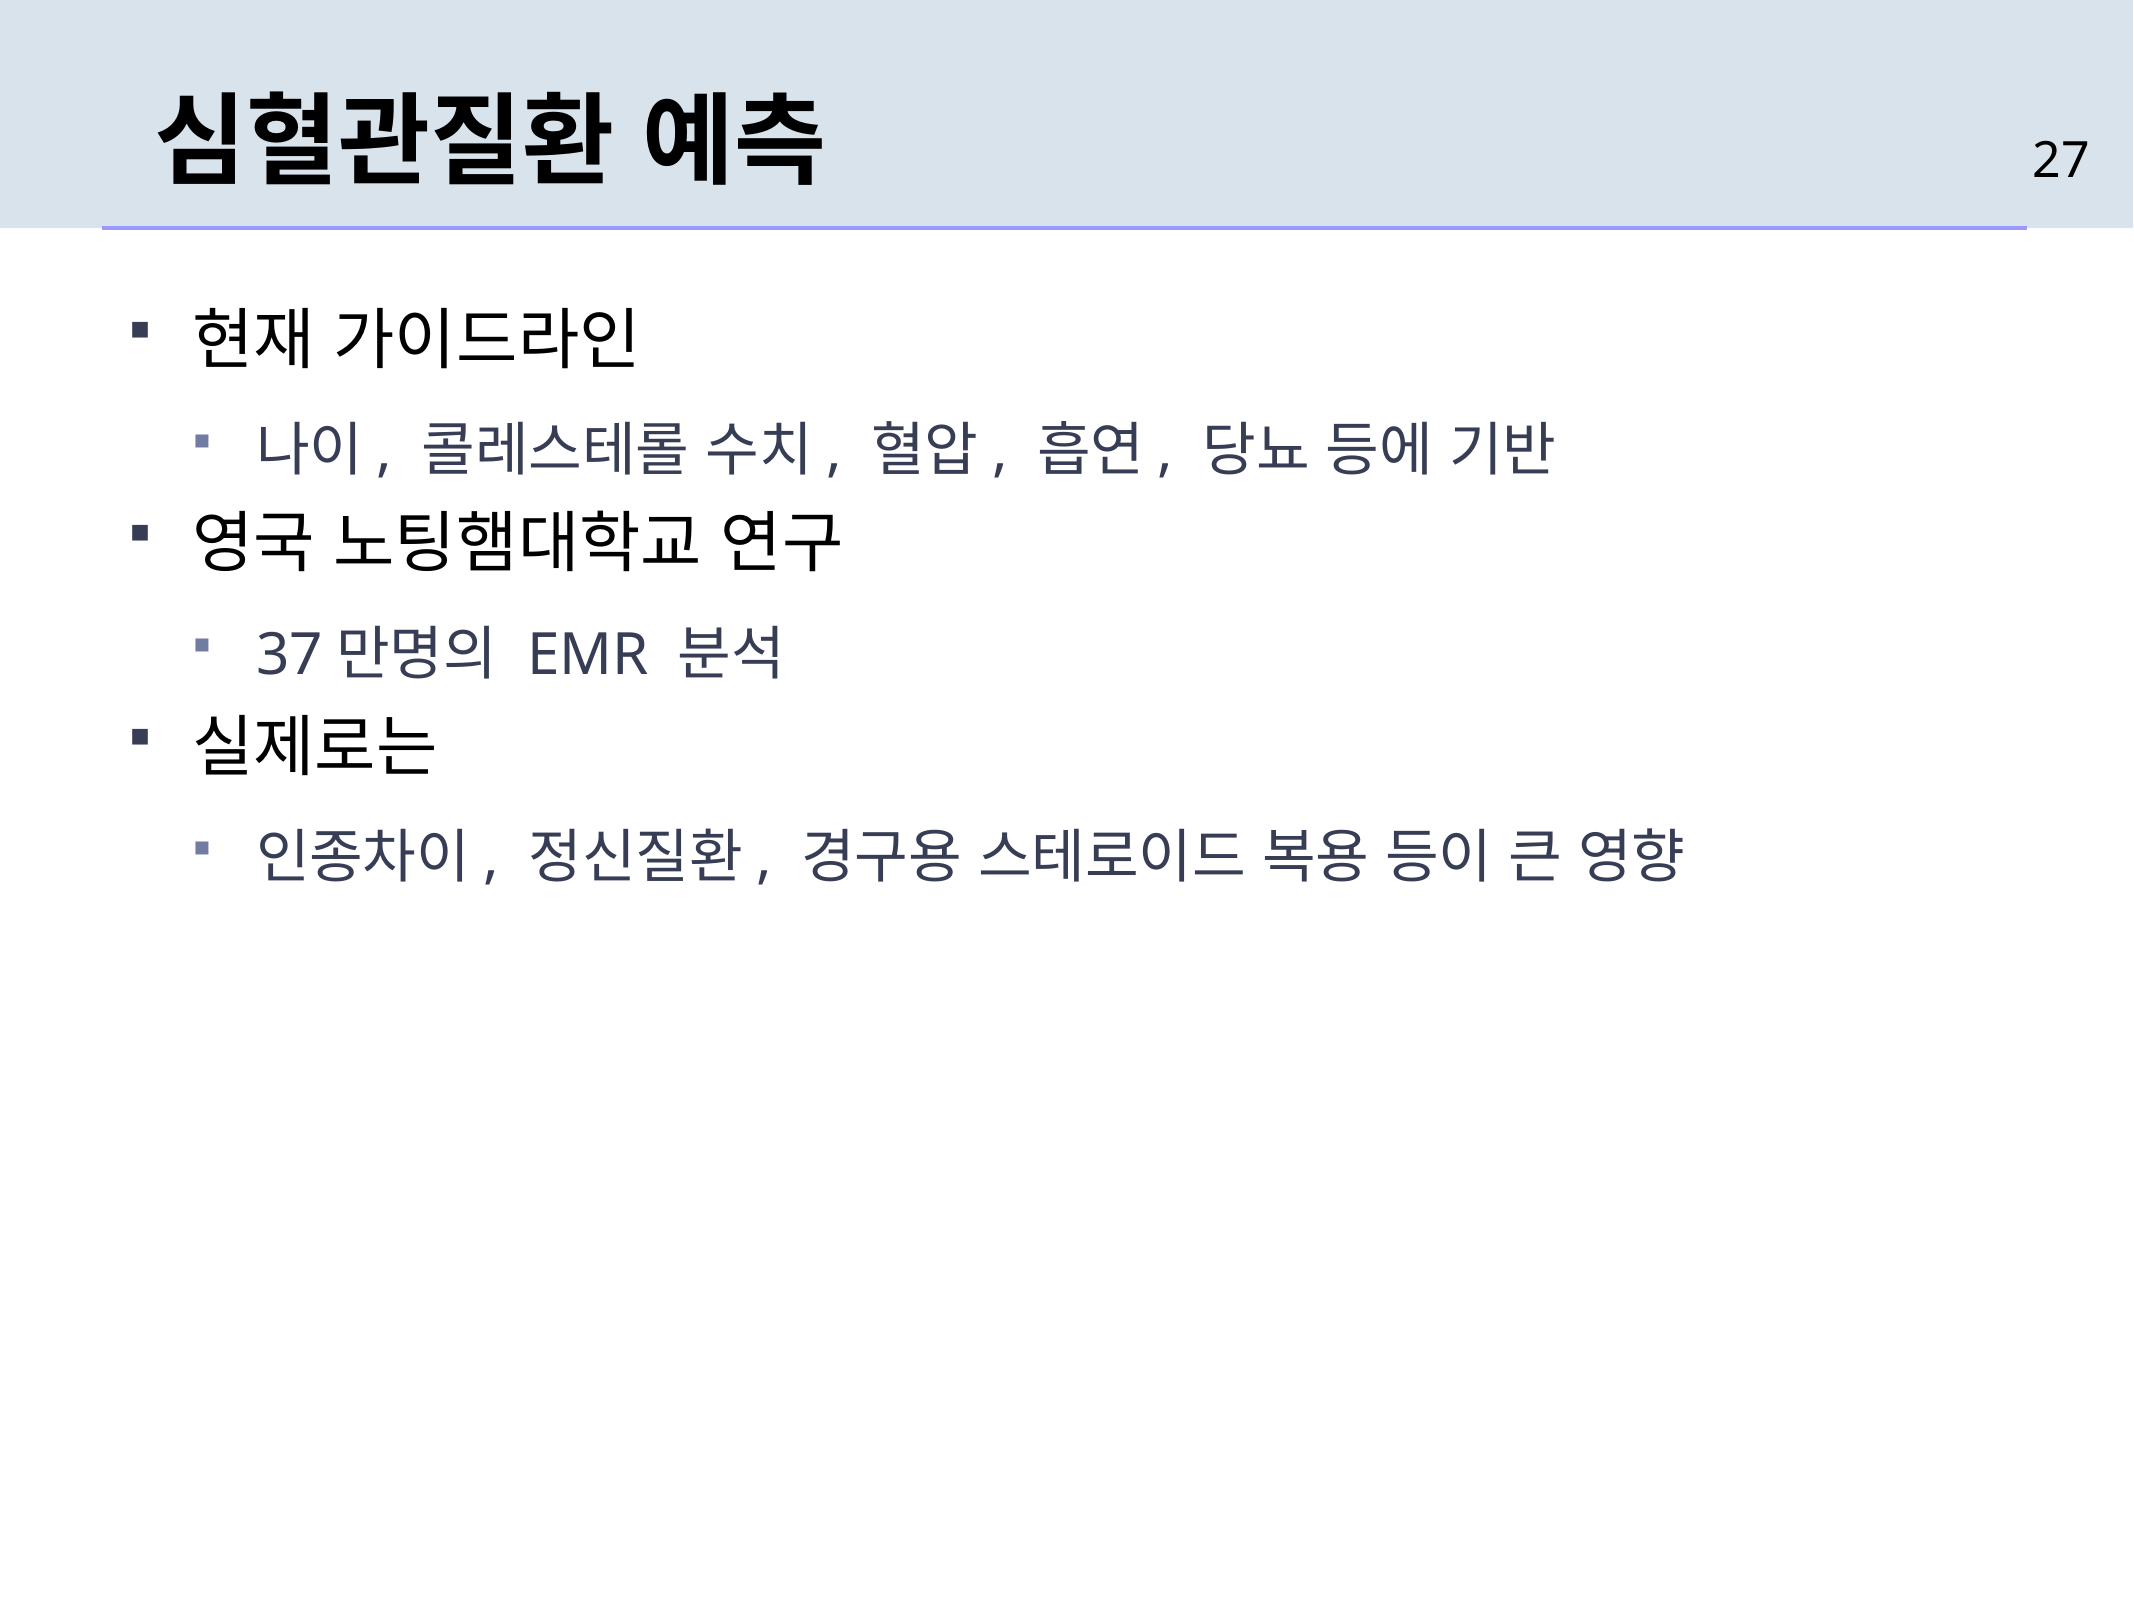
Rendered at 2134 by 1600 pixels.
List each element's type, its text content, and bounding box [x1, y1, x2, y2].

title 심혈관질환 예측 [133, 55, 2024, 208]
slide_number 27 [2011, 116, 2134, 203]
list 현재 가이드라인 나이, 콜레스테롤 수치, 혈압, 흡연, 당뇨 등에 기반 영국 노팅햄대학교 연구 37만명의 EMR 분석 실제로는 인종차이, 정신질환, 경구용 스테로이드 복용 등이 큰 영향 [106, 285, 2027, 1438]
